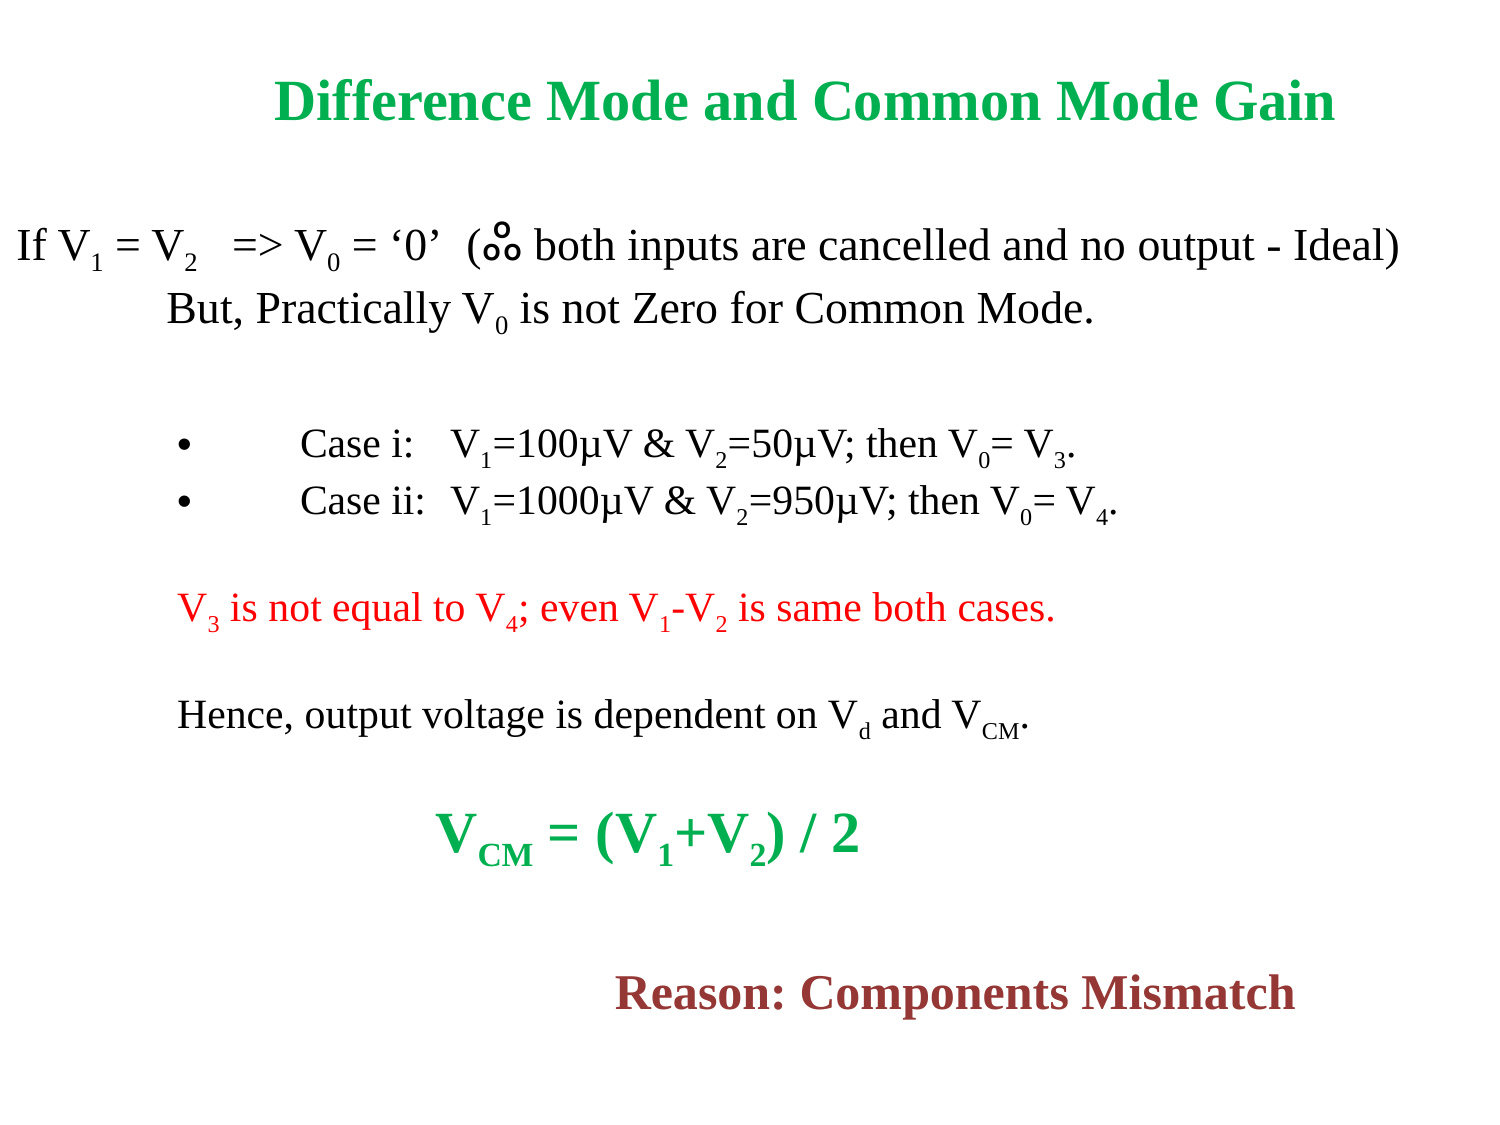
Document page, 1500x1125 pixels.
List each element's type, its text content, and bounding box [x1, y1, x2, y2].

text_box If V1 = V2 => V0 = ‘0’ (ஃ both inputs are cancelled and no output - Ideal) But, Practically V0 is not Zero for Common Mode. [1, 207, 1416, 348]
text_box Case i: V1=100µV & V2=50µV; then V0= V3. Case ii: V1=1000µV & V2=950µV; then V0= V4. V3 is not equal to V4; even V1-V2 is same both cases. Hence, output voltage is dependent on Vd and VCM. VCM = (V1+V2) / 2 [162, 408, 1134, 881]
text_box Reason: Components Mismatch [599, 952, 1311, 1027]
text_box Difference Mode and Common Mode Gain [259, 54, 1353, 140]
